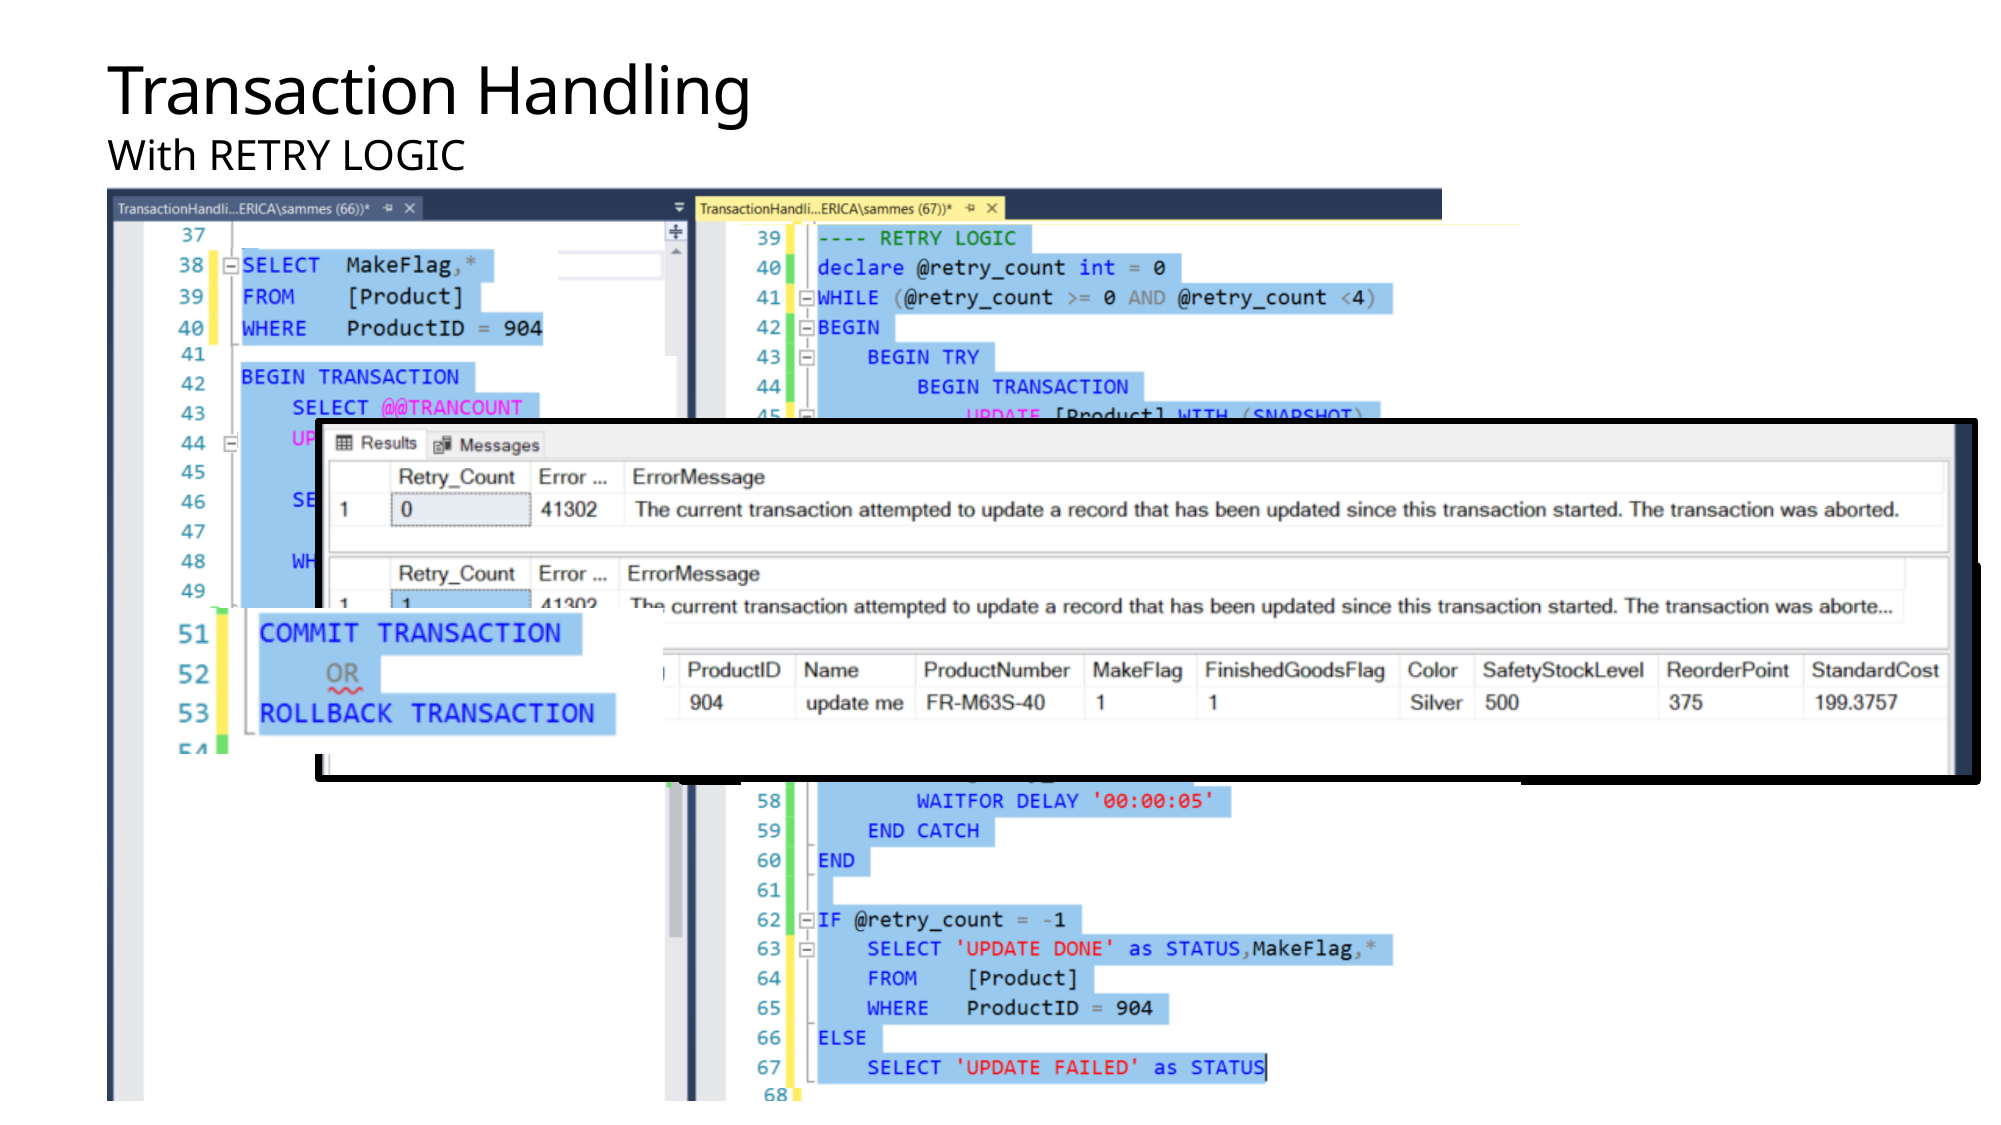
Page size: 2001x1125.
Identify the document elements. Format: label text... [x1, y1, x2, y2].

picture [107, 187, 1972, 1101]
title Transaction Handling [107, 52, 1893, 128]
subtitle With RETRY LOGIC [107, 128, 1893, 205]
